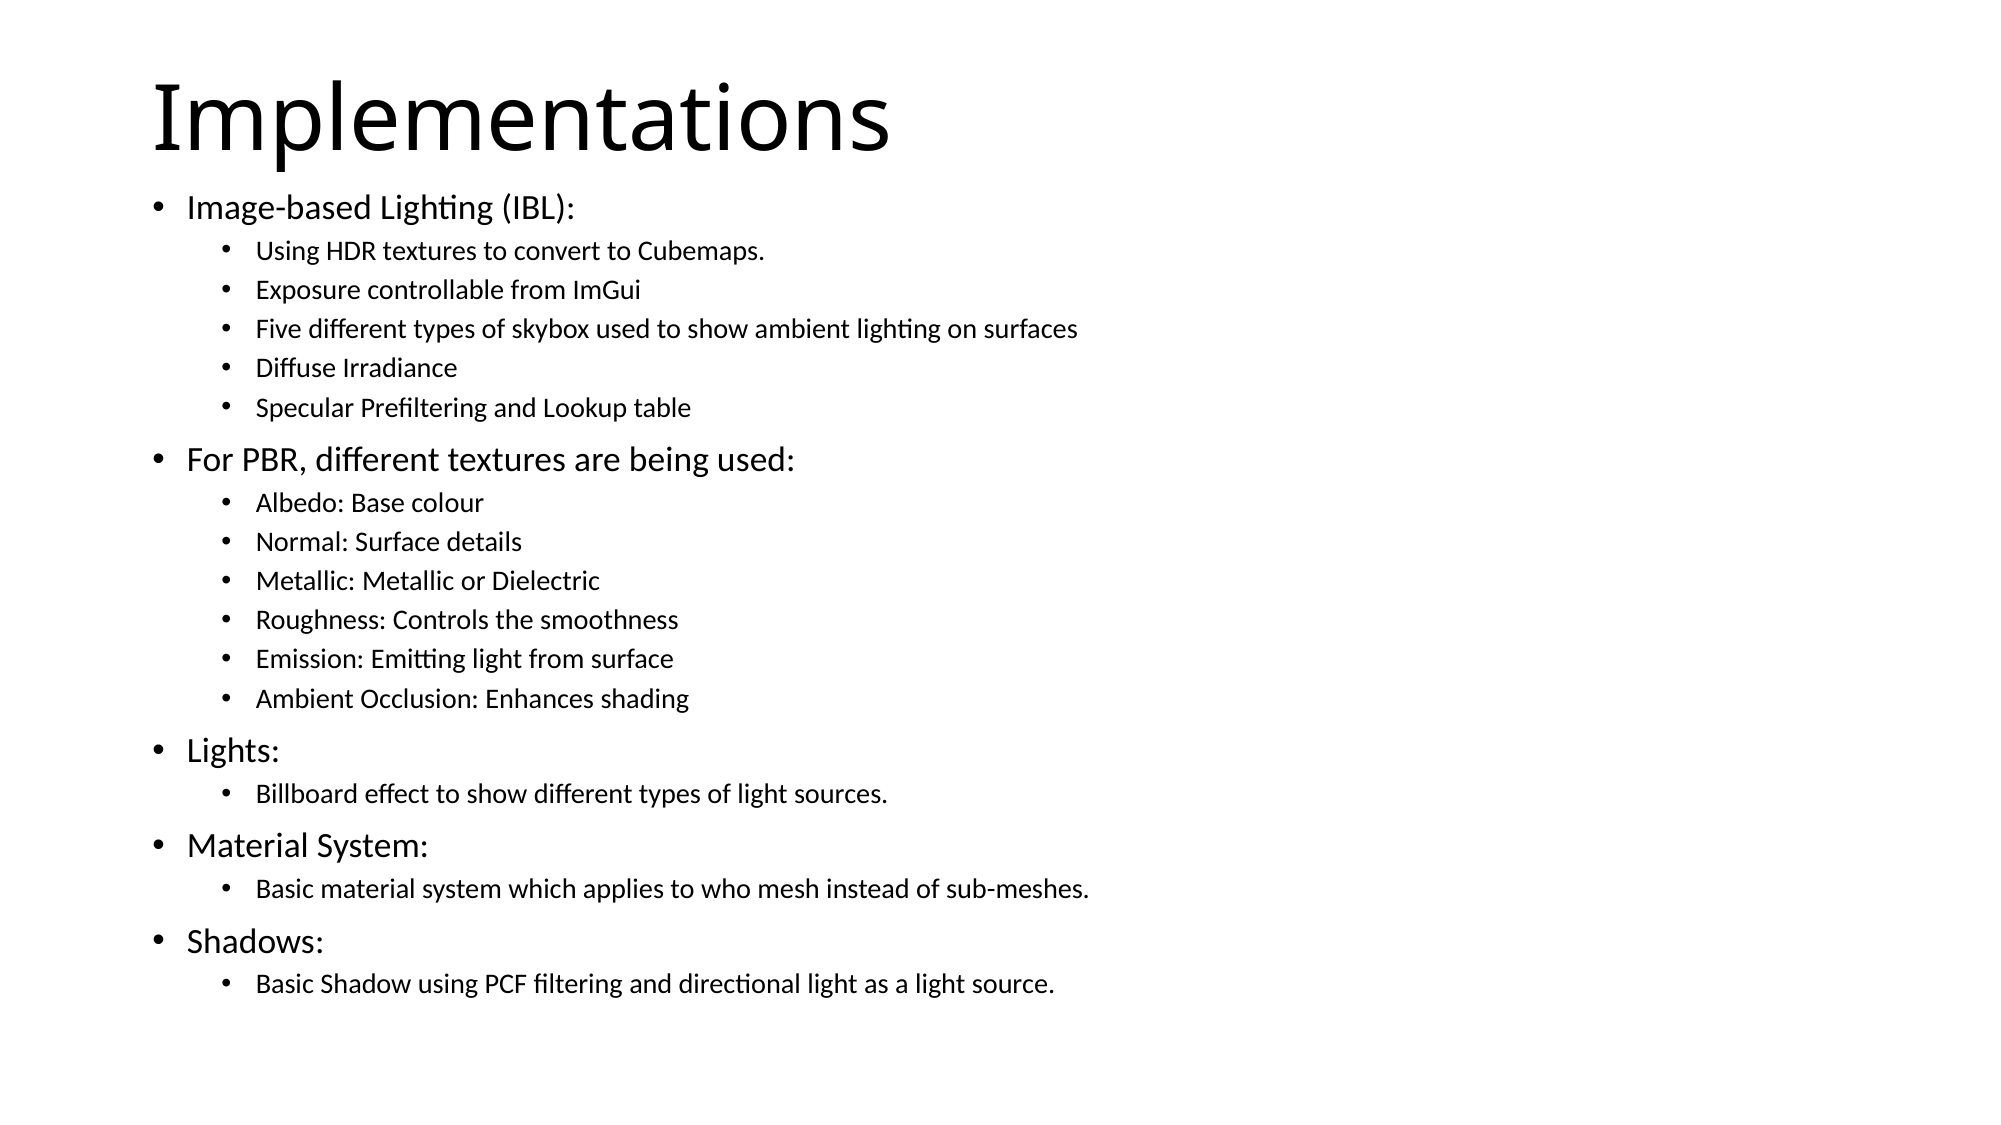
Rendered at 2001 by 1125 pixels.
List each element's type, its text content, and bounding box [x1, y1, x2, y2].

list Image-based Lighting (IBL): Using HDR textures to convert to Cubemaps. Exposure controllable from ImGui Five different types of skybox used to show ambient lighting on surfaces Diffuse Irradiance Specular Prefiltering and Lookup table For PBR, different textures are being used: Albedo: Base colour Normal: Surface details Metallic: Metallic or Dielectric Roughness: Controls the smoothness Emission: Emitting light from surface Ambient Occlusion: Enhances shading Lights: Billboard effect to show different types of light sources. Material System: Basic material system which applies to who mesh instead of sub-meshes. Shadows: Basic Shadow using PCF filtering and directional light as a light source. [137, 182, 1863, 1014]
text_box Implementations [137, 59, 1863, 182]
